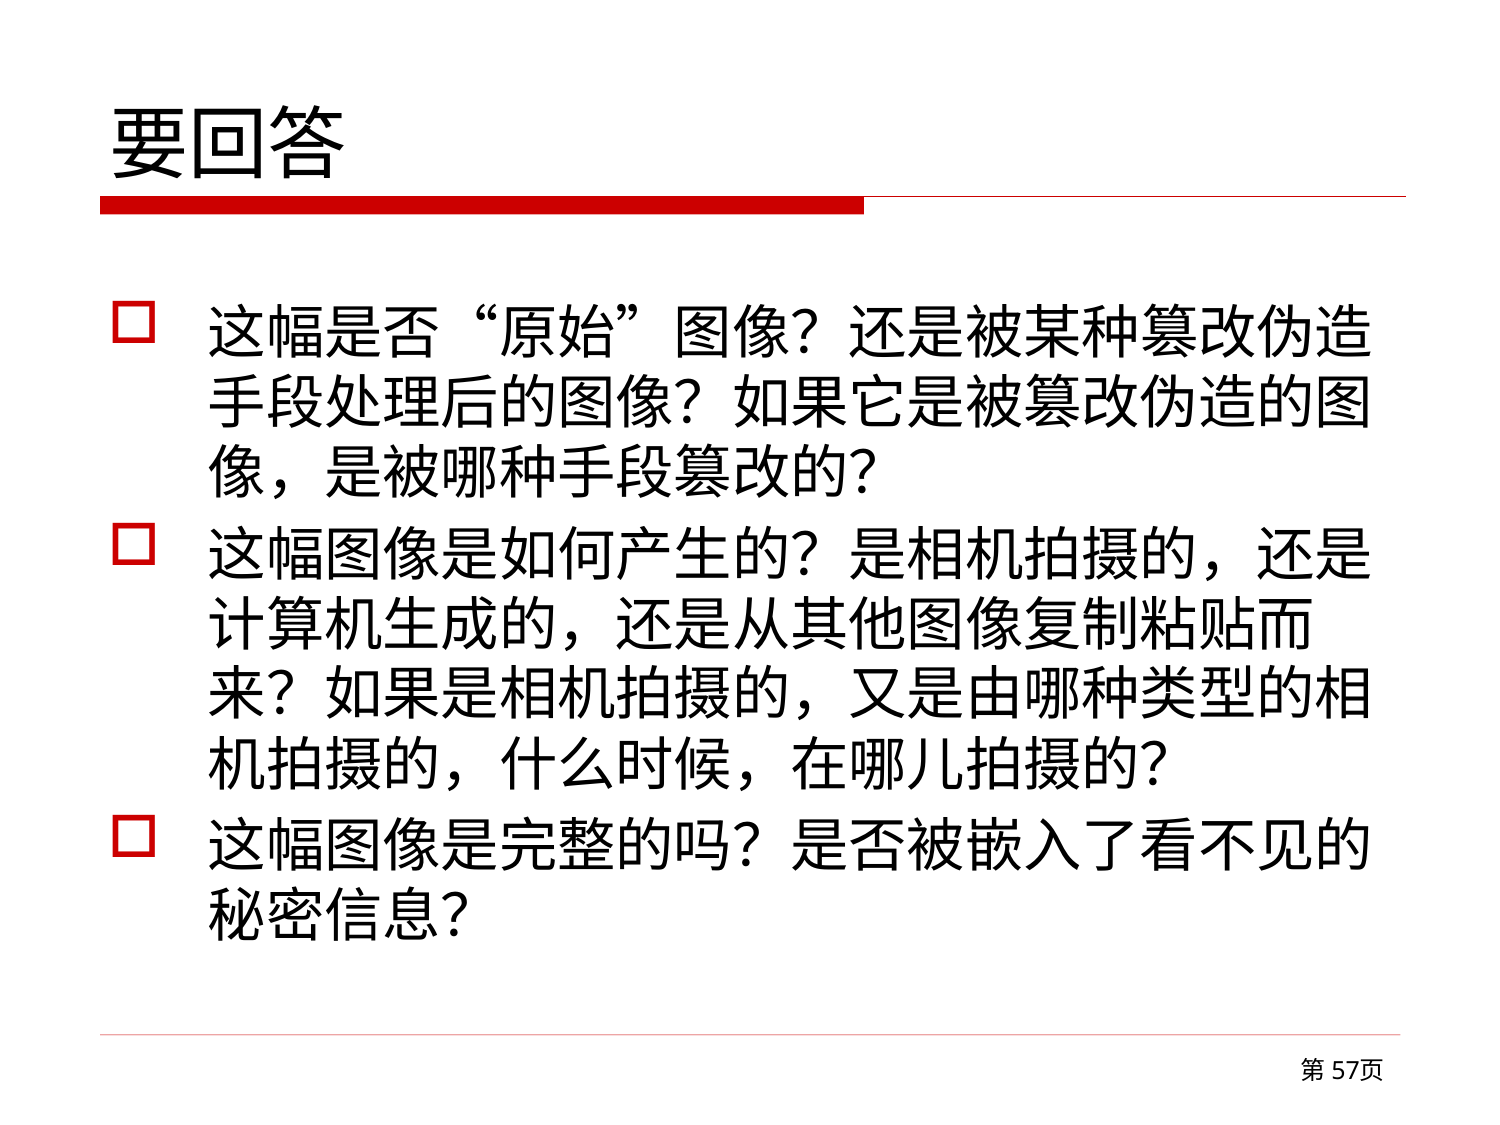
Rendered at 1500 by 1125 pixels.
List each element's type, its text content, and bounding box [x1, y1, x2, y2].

list 这幅是否“原始”图像？还是被某种篡改伪造手段处理后的图像？如果它是被篡改伪造的图像，是被哪种手段篡改的？ 这幅图像是如何产生的？是相机拍摄的，还是计算机生成的，还是从其他图像复制粘贴而来？如果是相机拍摄的，又是由哪种类型的相机拍摄的，什么时候，在哪儿拍摄的？ 这幅图像是完整的吗？是否被嵌入了看不见的秘密信息？ [92, 287, 1406, 988]
title 要回答 [94, 50, 1407, 197]
slide_number [1074, 1046, 1401, 1103]
